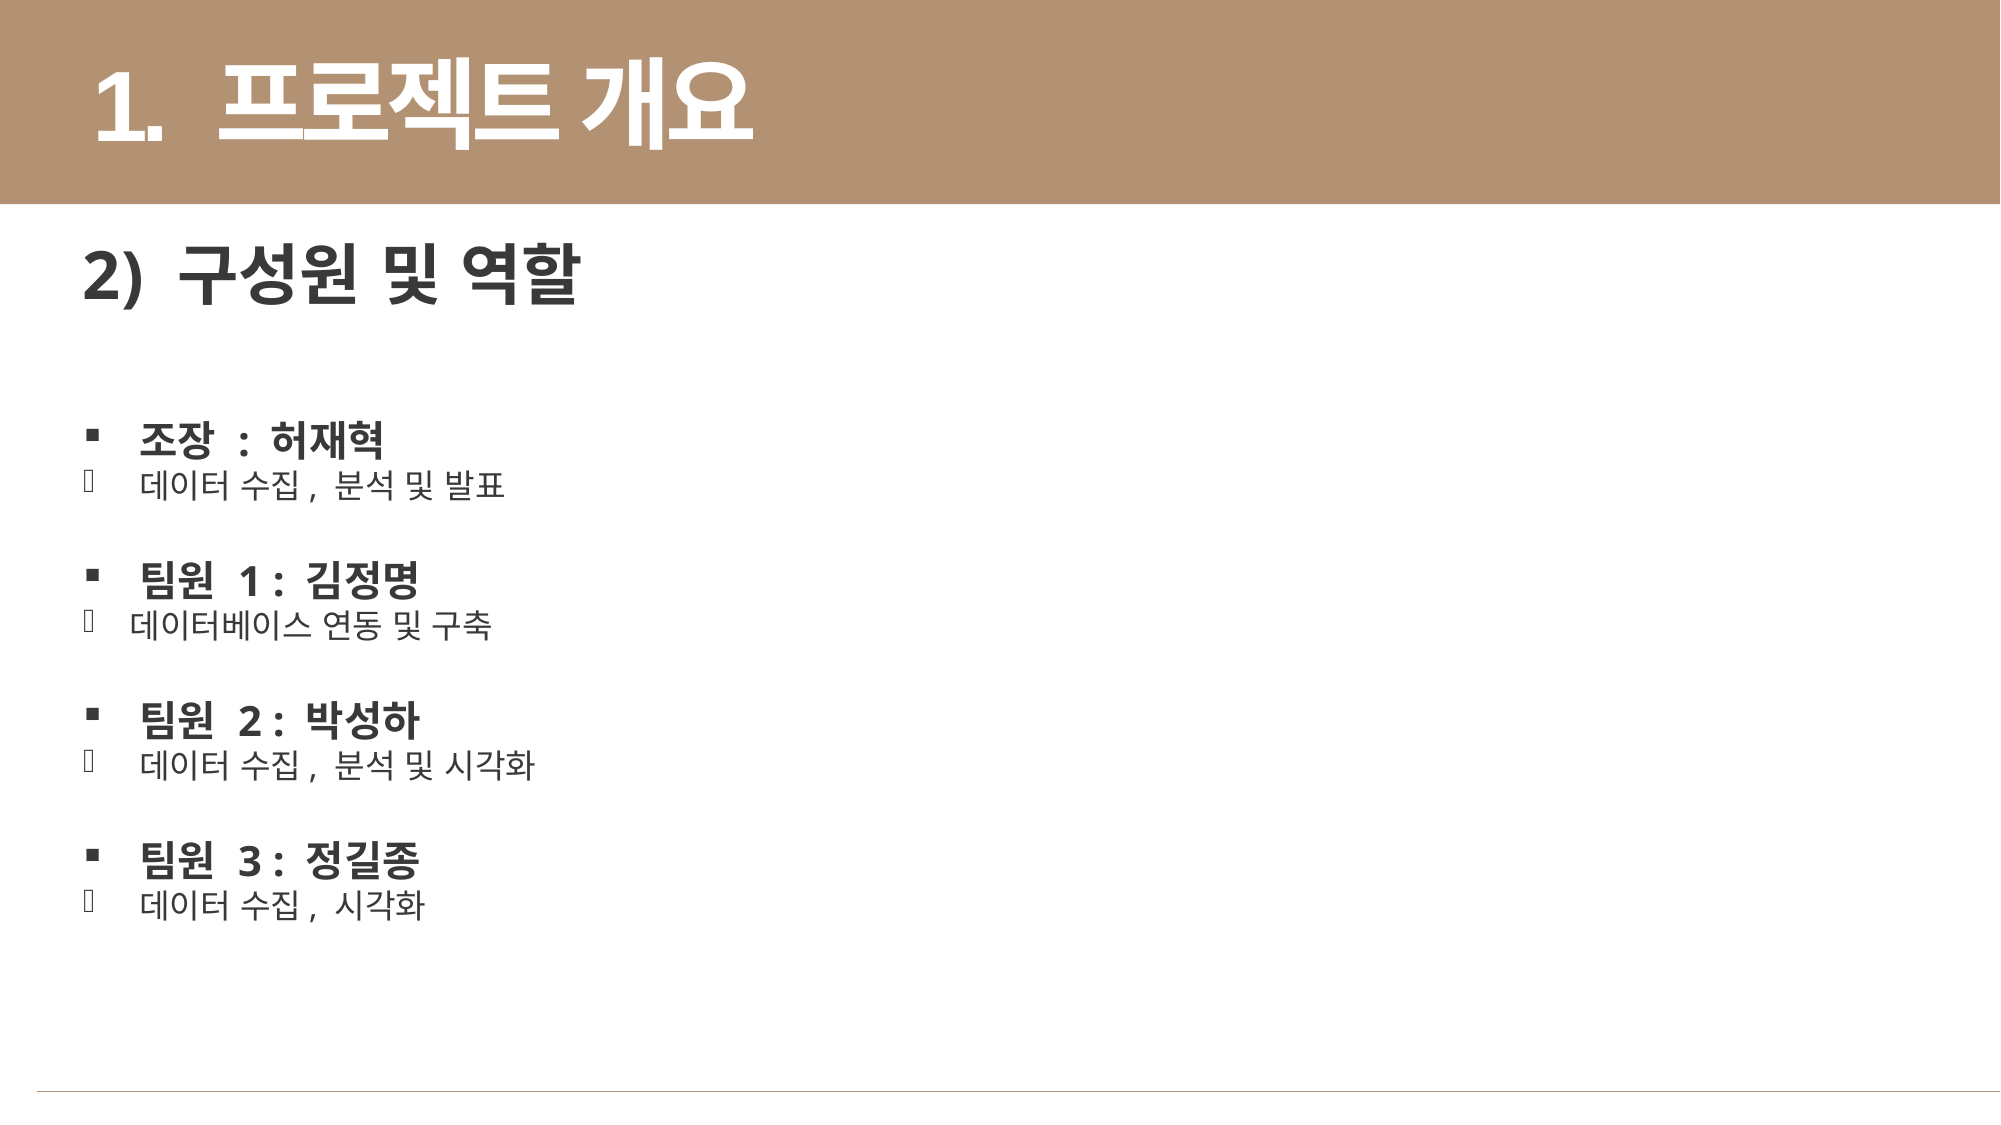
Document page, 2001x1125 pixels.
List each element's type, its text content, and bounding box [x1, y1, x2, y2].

text_box 조장 : 허재혁 데이터 수집, 분석 및 발표 팀원 1 : 김정명 데이터베이스 연동 및 구축 팀원 2 : 박성하 데이터 수집, 분석 및 시각화 팀원 3 : 정길종 데이터 수집, 시각화 [68, 407, 1935, 933]
text_box [0, 0, 2000, 205]
text_box 2) 구성원 및 역할 [68, 225, 995, 321]
text_box 1. 프로젝트 개요 [77, 34, 773, 169]
